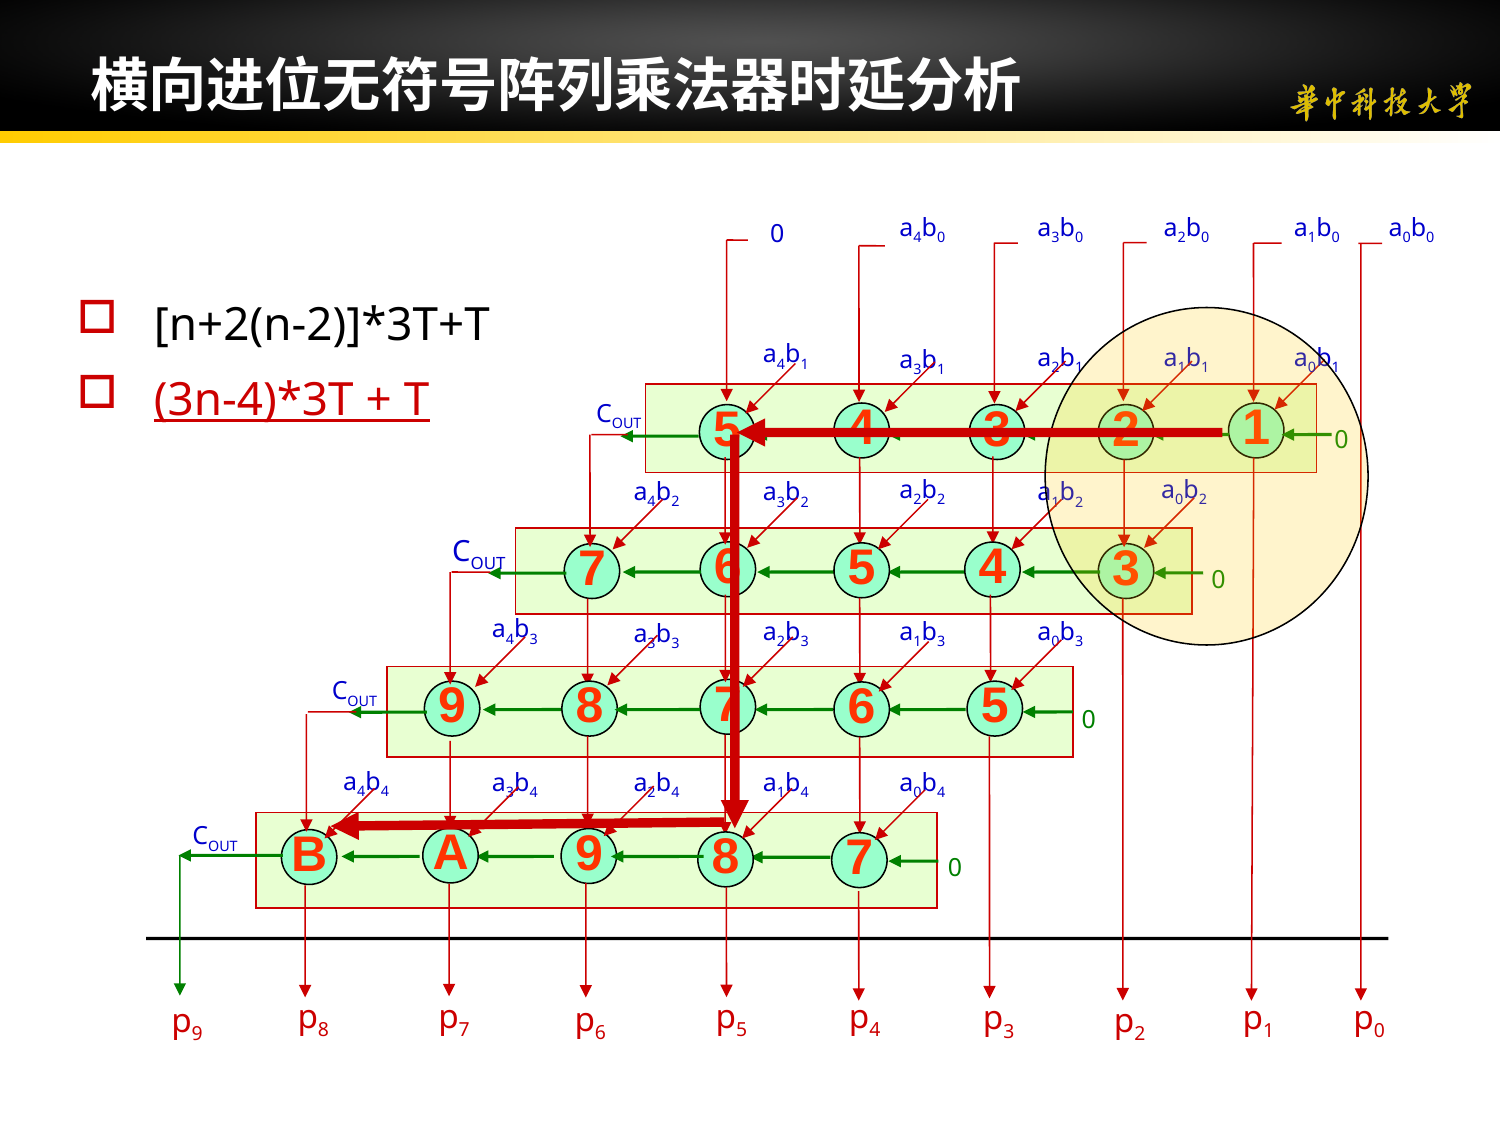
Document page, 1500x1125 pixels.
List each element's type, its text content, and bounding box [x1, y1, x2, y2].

text_box [1245, 638, 1258, 1001]
text_box 9 [424, 681, 480, 737]
text_box [619, 812, 725, 823]
text_box [1017, 384, 1070, 432]
text_box a1b3 [875, 607, 970, 657]
text_box a1b2 [1013, 468, 1048, 518]
text_box COUT [316, 660, 400, 717]
text_box p2 [1073, 991, 1169, 1052]
text_box [1011, 512, 1049, 550]
title 横向进位无符号阵列乘法器时延分析 [74, 34, 1426, 131]
text_box [881, 528, 992, 571]
text_box p8 [260, 987, 367, 1049]
text_box [755, 433, 833, 441]
text_box [588, 528, 725, 615]
text_box [306, 826, 449, 908]
text_box 7 [700, 679, 734, 735]
text_box [748, 666, 859, 709]
text_box 3 [969, 404, 1025, 432]
text_box [726, 459, 734, 473]
text_box [754, 851, 831, 864]
text_box [479, 850, 554, 863]
text_box [860, 812, 901, 836]
text_box a3b3 [609, 610, 704, 659]
text_box [443, 580, 457, 685]
text_box [720, 887, 733, 998]
text_box 5 [967, 681, 1023, 737]
text_box [726, 812, 734, 822]
text_box [483, 812, 587, 824]
text_box a2b1 [1013, 334, 1108, 383]
text_box [581, 598, 594, 681]
text_box a0b1 [1361, 334, 1365, 383]
text_box [1354, 529, 1368, 1001]
text_box [745, 812, 859, 857]
text_box [581, 736, 594, 823]
text_box a0b1 [1295, 334, 1360, 383]
text_box [757, 565, 834, 579]
text_box [468, 825, 482, 837]
text_box [852, 891, 865, 1001]
text_box [450, 824, 607, 908]
text_box 7 [564, 558, 620, 599]
text_box [1022, 565, 1073, 579]
text_box [256, 856, 304, 908]
text_box [n+2(n-2)]*3T+T (3n-4)*3T + T [61, 276, 631, 558]
text_box [853, 597, 866, 682]
picture [0, 0, 1500, 131]
text_box [726, 734, 734, 757]
text_box [588, 812, 626, 823]
text_box [482, 703, 562, 716]
text_box [719, 594, 732, 683]
text_box [735, 528, 859, 615]
text_box 0 [1066, 689, 1111, 741]
text_box [726, 528, 734, 542]
text_box [1015, 361, 1066, 412]
text_box [727, 812, 767, 836]
text_box a3b0 [1013, 204, 1108, 253]
text_box [307, 812, 349, 829]
text_box [995, 384, 1041, 410]
text_box 0 [1356, 410, 1360, 420]
text_box [874, 789, 925, 841]
text_box p4 [817, 987, 913, 1049]
text_box B [281, 829, 337, 885]
text_box p9 [133, 991, 241, 1052]
text_box [877, 499, 929, 550]
text_box [442, 883, 456, 997]
text_box [745, 363, 796, 414]
text_box [324, 825, 338, 839]
text_box [1011, 639, 1062, 691]
text_box [735, 433, 859, 473]
text_box [607, 635, 658, 686]
text_box [878, 641, 929, 692]
text_box [557, 558, 567, 572]
text_box [736, 426, 1223, 439]
text_box a2b0 [1139, 204, 1234, 253]
text_box [727, 858, 938, 908]
text_box 9 [561, 828, 617, 884]
text_box [611, 850, 704, 863]
text_box a1b4 [738, 758, 834, 808]
text_box a2b3 [738, 607, 834, 657]
text_box [735, 666, 762, 683]
text_box [853, 736, 866, 832]
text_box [650, 131, 655, 143]
text_box [726, 597, 734, 615]
text_box a0b4 [875, 758, 970, 808]
text_box a2b4 [609, 758, 704, 808]
text_box [256, 812, 306, 855]
text_box [274, 829, 304, 855]
text_box [756, 703, 833, 716]
text_box 3 [969, 433, 1025, 460]
text_box [614, 703, 701, 716]
text_box 0 [932, 838, 977, 890]
text_box [622, 565, 701, 579]
text_box a4b1 [738, 330, 834, 380]
text_box p7 [375, 987, 506, 1049]
text_box [984, 594, 997, 681]
text_box a3b4 [467, 758, 563, 808]
text_box 6 [833, 681, 890, 737]
text_box 4 [964, 542, 1021, 597]
text_box 6 [735, 542, 756, 596]
text_box [988, 242, 1001, 404]
text_box [719, 734, 731, 832]
text_box [860, 433, 992, 473]
text_box 0 [755, 204, 800, 256]
text_box [1022, 705, 1073, 719]
text_box [1025, 433, 1050, 441]
text_box a1b0 [1269, 204, 1364, 253]
text_box p1 [1202, 988, 1297, 1049]
text_box [991, 528, 1103, 615]
text_box 5 [833, 542, 890, 598]
text_box [672, 384, 773, 436]
text_box p0 [1327, 988, 1411, 1049]
text_box [173, 862, 187, 996]
text_box [718, 457, 732, 545]
text_box 4 [833, 402, 890, 432]
text_box [748, 384, 994, 432]
text_box [983, 736, 996, 999]
text_box [890, 565, 964, 579]
text_box a4b3 [467, 605, 563, 655]
text_box [274, 856, 284, 870]
text_box [879, 812, 938, 861]
text_box [475, 636, 526, 687]
text_box p3 [952, 989, 1036, 1050]
text_box [738, 131, 744, 143]
text_box [1045, 307, 1369, 646]
text_box [884, 361, 935, 412]
text_box a4b0 [875, 204, 970, 253]
text_box [451, 812, 492, 824]
text_box [1116, 621, 1130, 1001]
text_box [443, 740, 457, 824]
text_box a3b2 [738, 468, 834, 518]
text_box [341, 850, 420, 863]
text_box [990, 713, 1073, 757]
text_box [735, 710, 859, 757]
text_box [991, 666, 1034, 686]
text_box [314, 829, 327, 834]
text_box [608, 823, 723, 856]
text_box p5 [677, 987, 785, 1049]
text_box A [422, 828, 479, 883]
text_box [853, 457, 866, 543]
text_box a2b2 [875, 466, 970, 515]
text_box [330, 829, 346, 870]
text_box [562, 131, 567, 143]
text_box 8 [697, 831, 754, 887]
text_box a4b4 [318, 758, 414, 807]
text_box [993, 435, 1049, 473]
text_box [728, 434, 742, 829]
text_box [852, 245, 866, 402]
text_box [645, 437, 725, 473]
text_box [720, 239, 733, 402]
text_box 8 [561, 681, 618, 737]
text_box [330, 819, 725, 833]
text_box 4 [834, 433, 890, 458]
text_box [588, 666, 725, 709]
text_box COUT [437, 558, 557, 580]
text_box a0b0 [1364, 204, 1459, 253]
text_box [515, 574, 587, 615]
text_box [343, 812, 450, 825]
text_box [860, 666, 990, 757]
text_box [1016, 666, 1073, 711]
text_box [387, 666, 587, 757]
text_box [742, 636, 793, 687]
text_box 5 [699, 404, 755, 460]
text_box 6 [700, 541, 734, 597]
text_box a4b2 [631, 468, 704, 517]
text_box [298, 885, 312, 998]
text_box a3b1 [875, 336, 970, 385]
text_box [889, 433, 966, 441]
text_box 7 [735, 680, 756, 734]
text_box [747, 497, 798, 548]
text_box [860, 528, 898, 547]
text_box a0b3 [1013, 607, 1108, 657]
text_box 7 [831, 832, 888, 888]
text_box [860, 573, 990, 615]
text_box [726, 666, 734, 679]
text_box [300, 714, 313, 832]
text_box COUT [177, 805, 253, 862]
text_box [586, 857, 726, 908]
text_box [888, 854, 939, 868]
text_box [603, 824, 617, 837]
text_box [742, 788, 793, 839]
text_box [890, 703, 966, 716]
text_box [588, 710, 725, 757]
text_box [579, 882, 593, 998]
text_box p6 [522, 990, 641, 1051]
text_box COUT [631, 383, 672, 439]
text_box [986, 456, 1000, 542]
